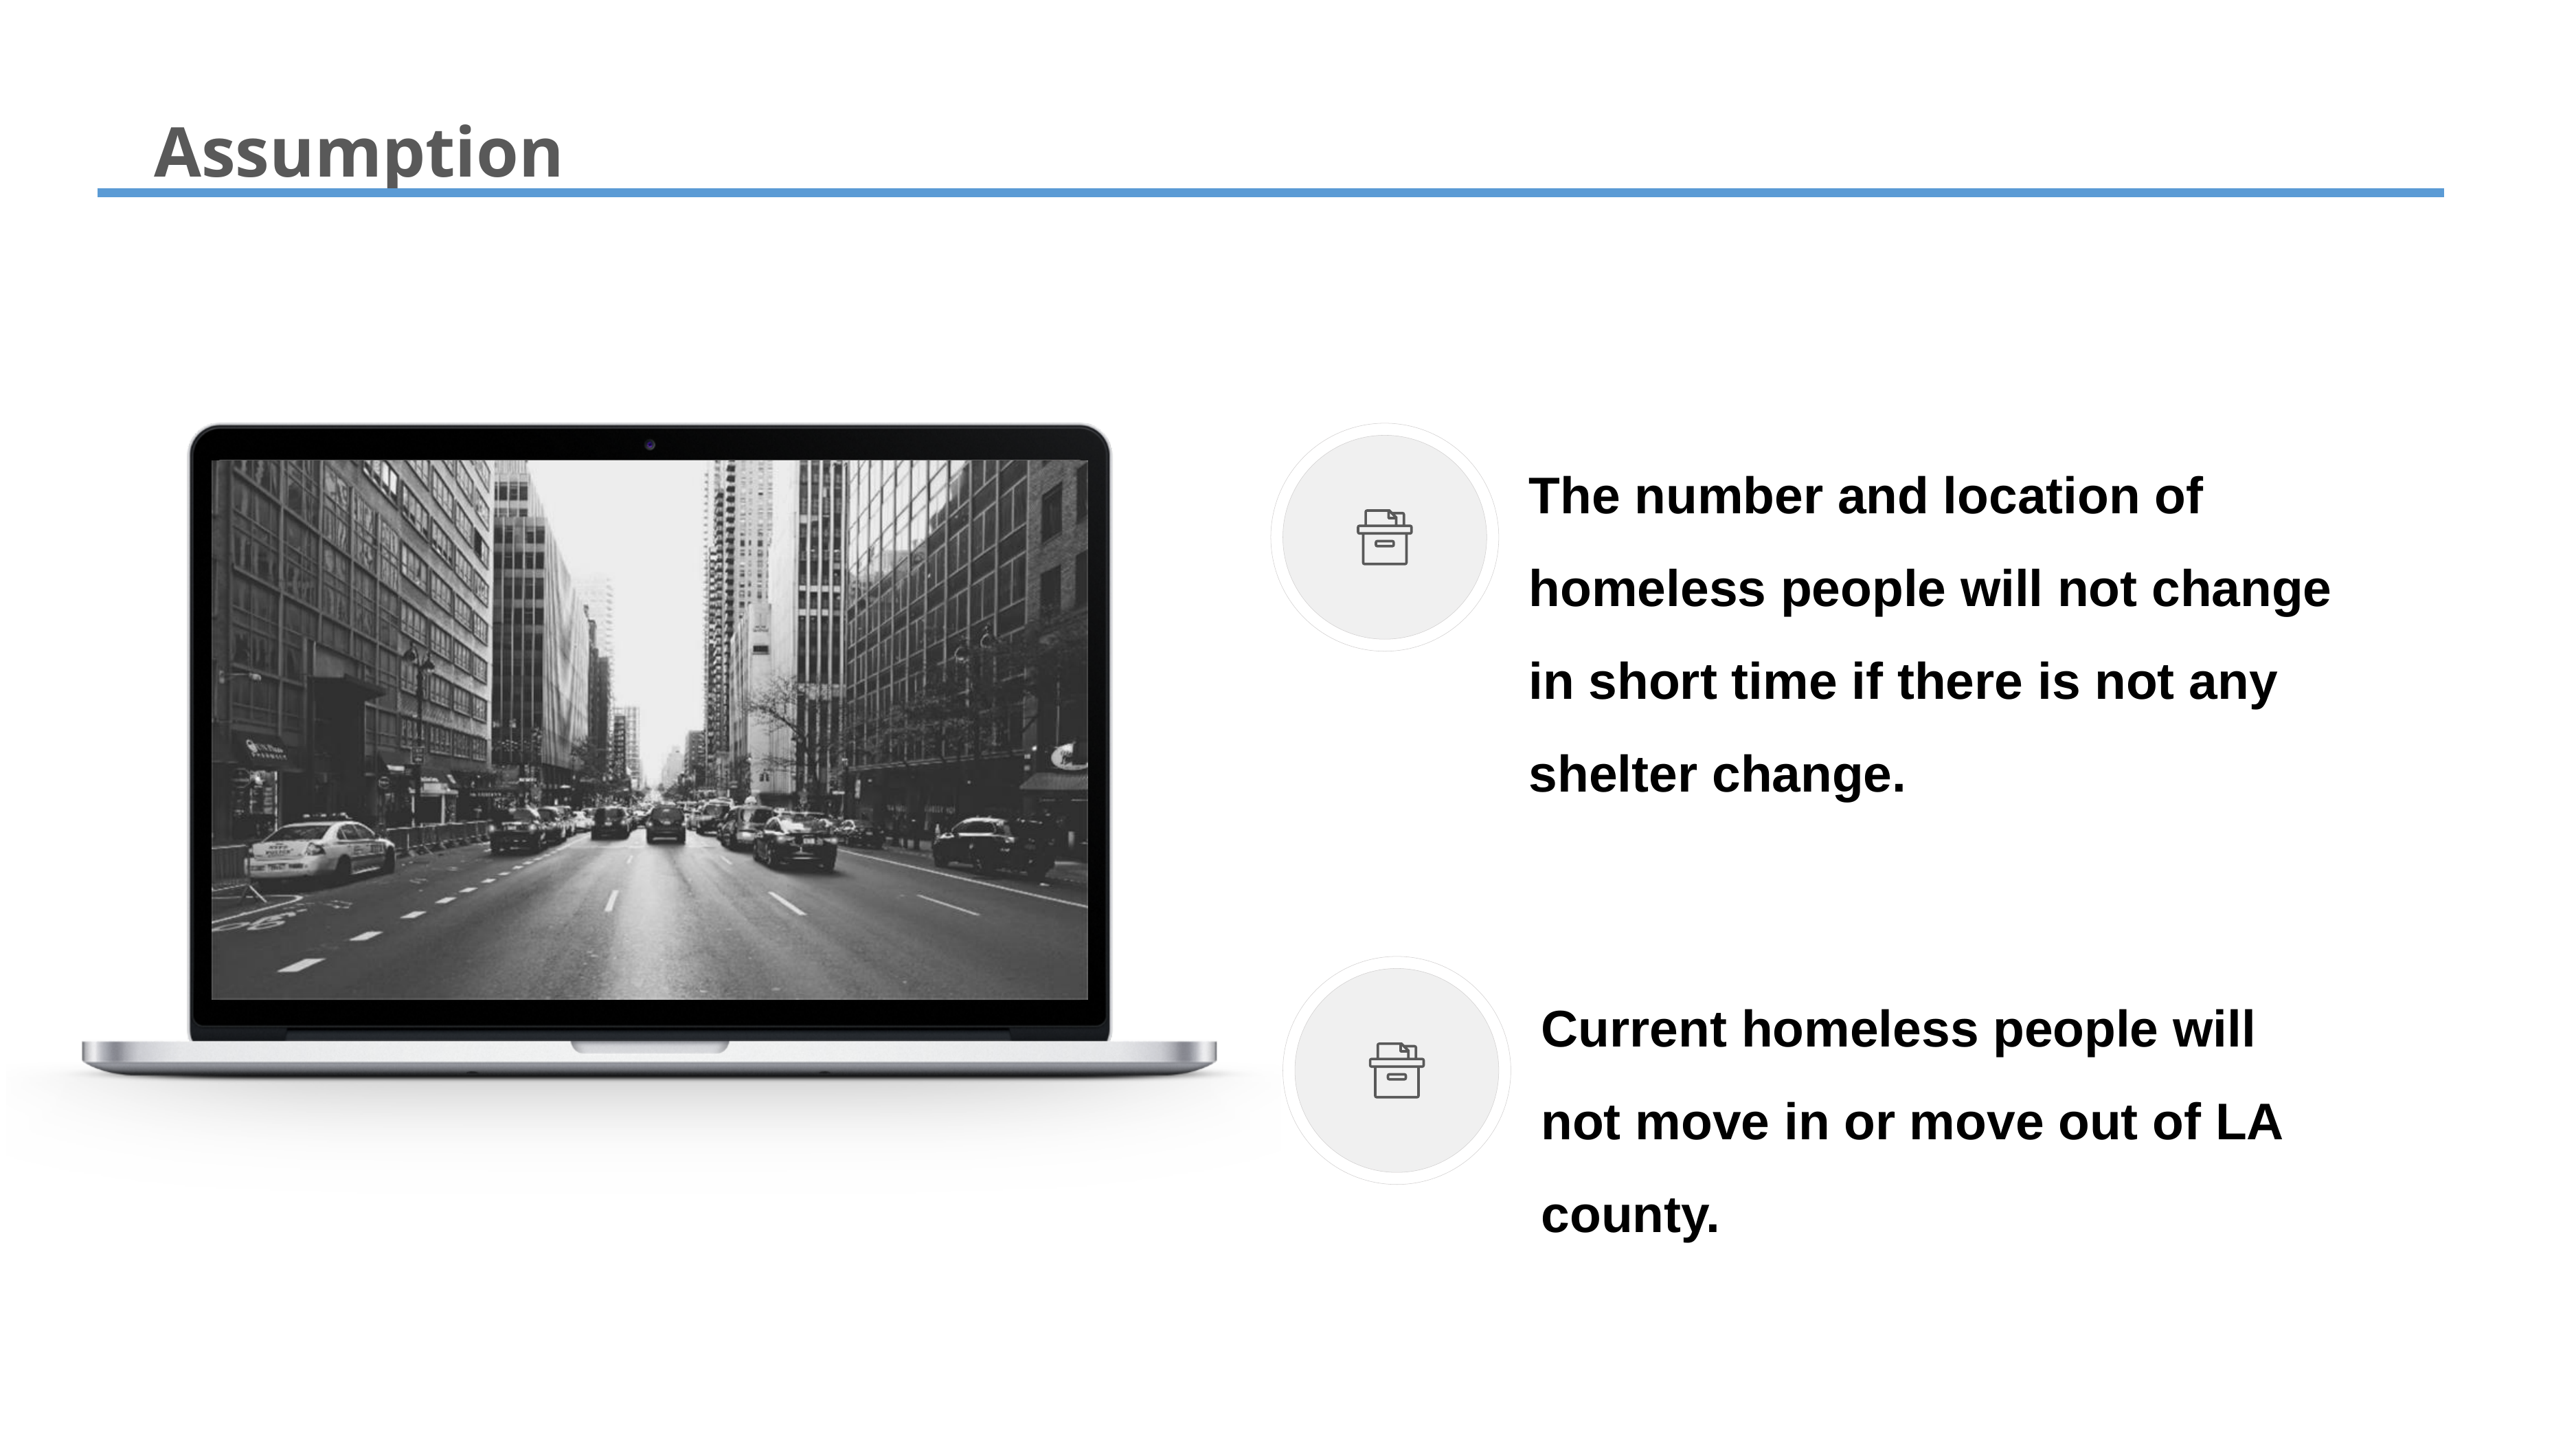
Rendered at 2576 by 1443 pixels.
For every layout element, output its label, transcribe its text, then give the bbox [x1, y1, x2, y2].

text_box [1270, 423, 2353, 801]
text_box Assumption [144, 62, 1250, 188]
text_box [1283, 956, 2353, 1240]
picture [6, 423, 1281, 1194]
